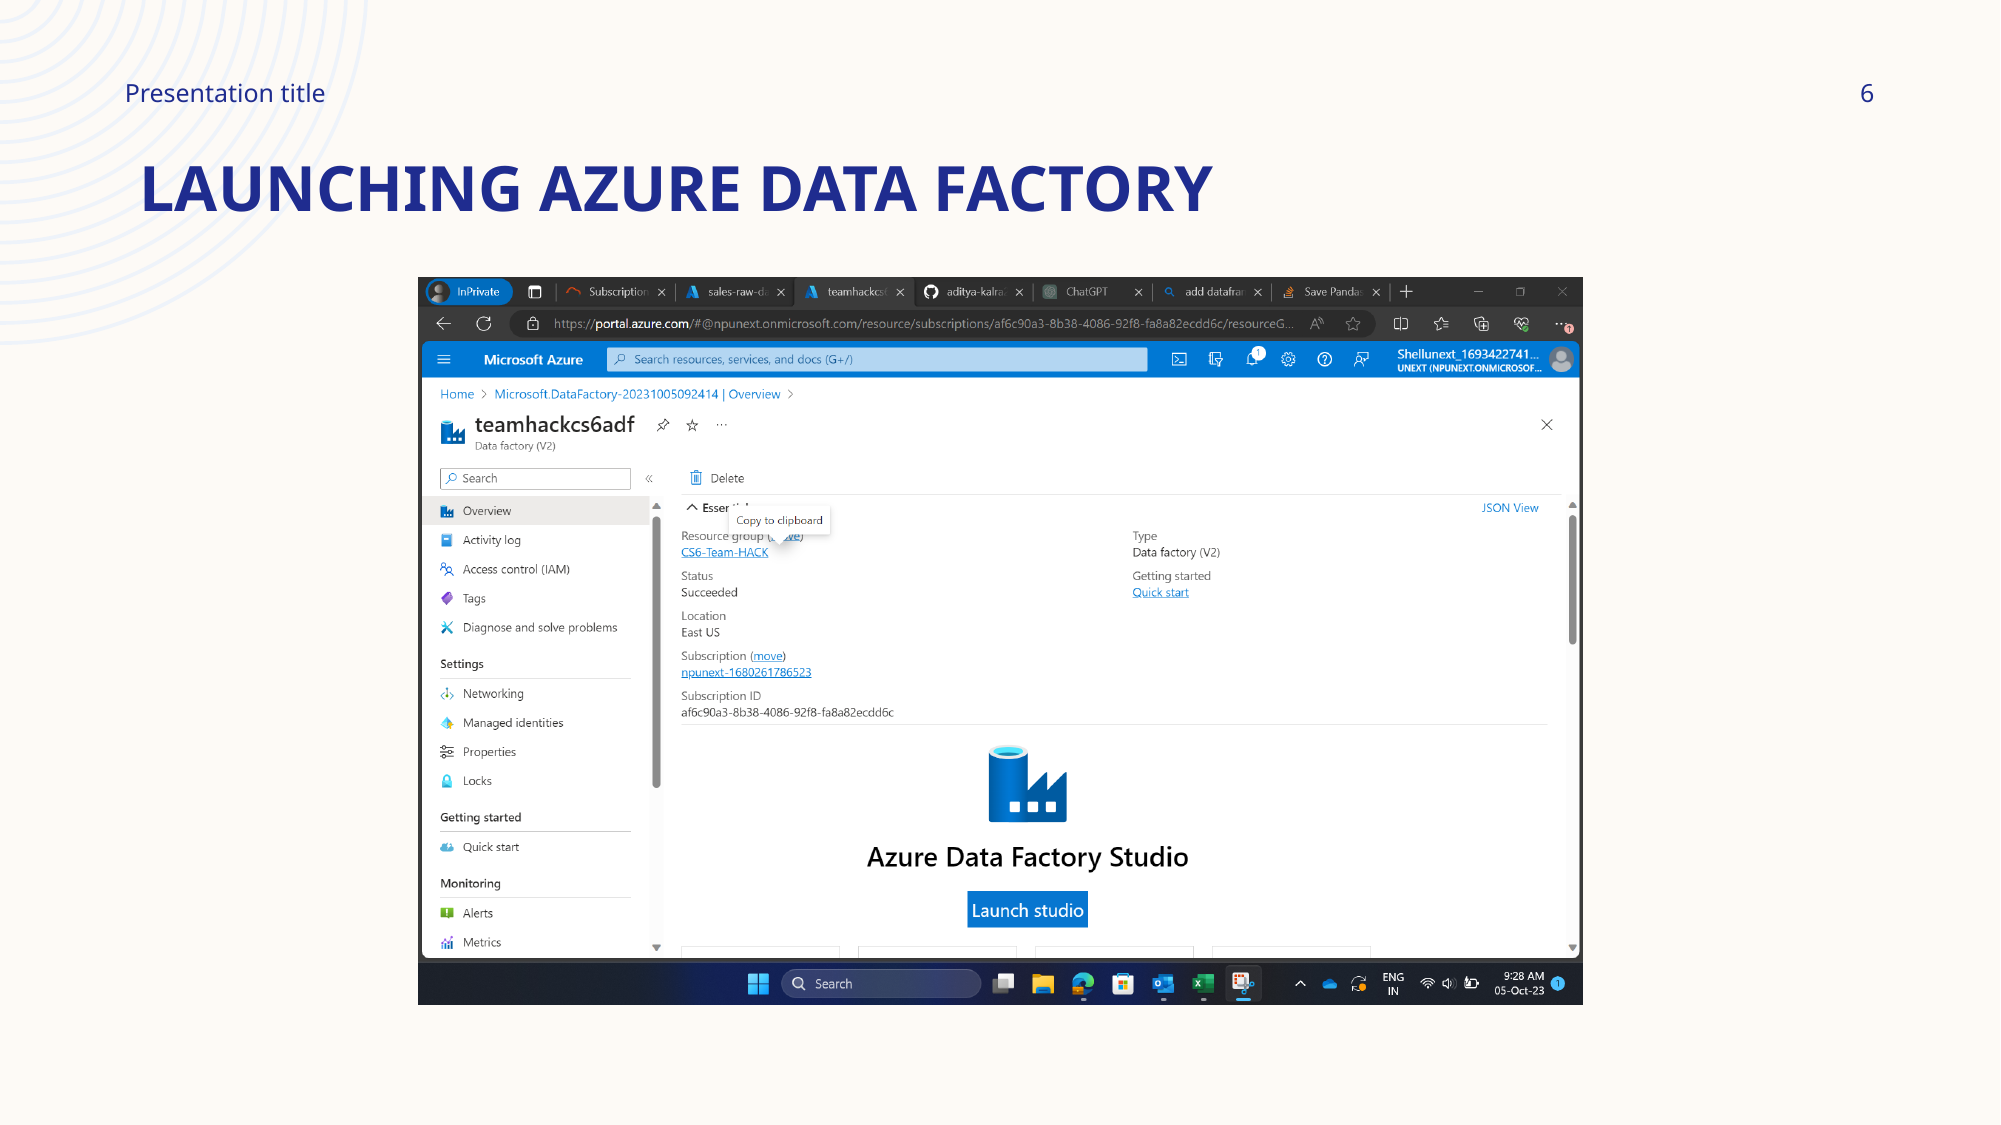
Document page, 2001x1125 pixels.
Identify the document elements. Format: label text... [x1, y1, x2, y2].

slide_number 6 [1712, 75, 1875, 116]
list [418, 277, 1583, 1005]
footer Presentation title [124, 75, 650, 116]
title LAUNCHING Azure data factory [124, 120, 1947, 232]
